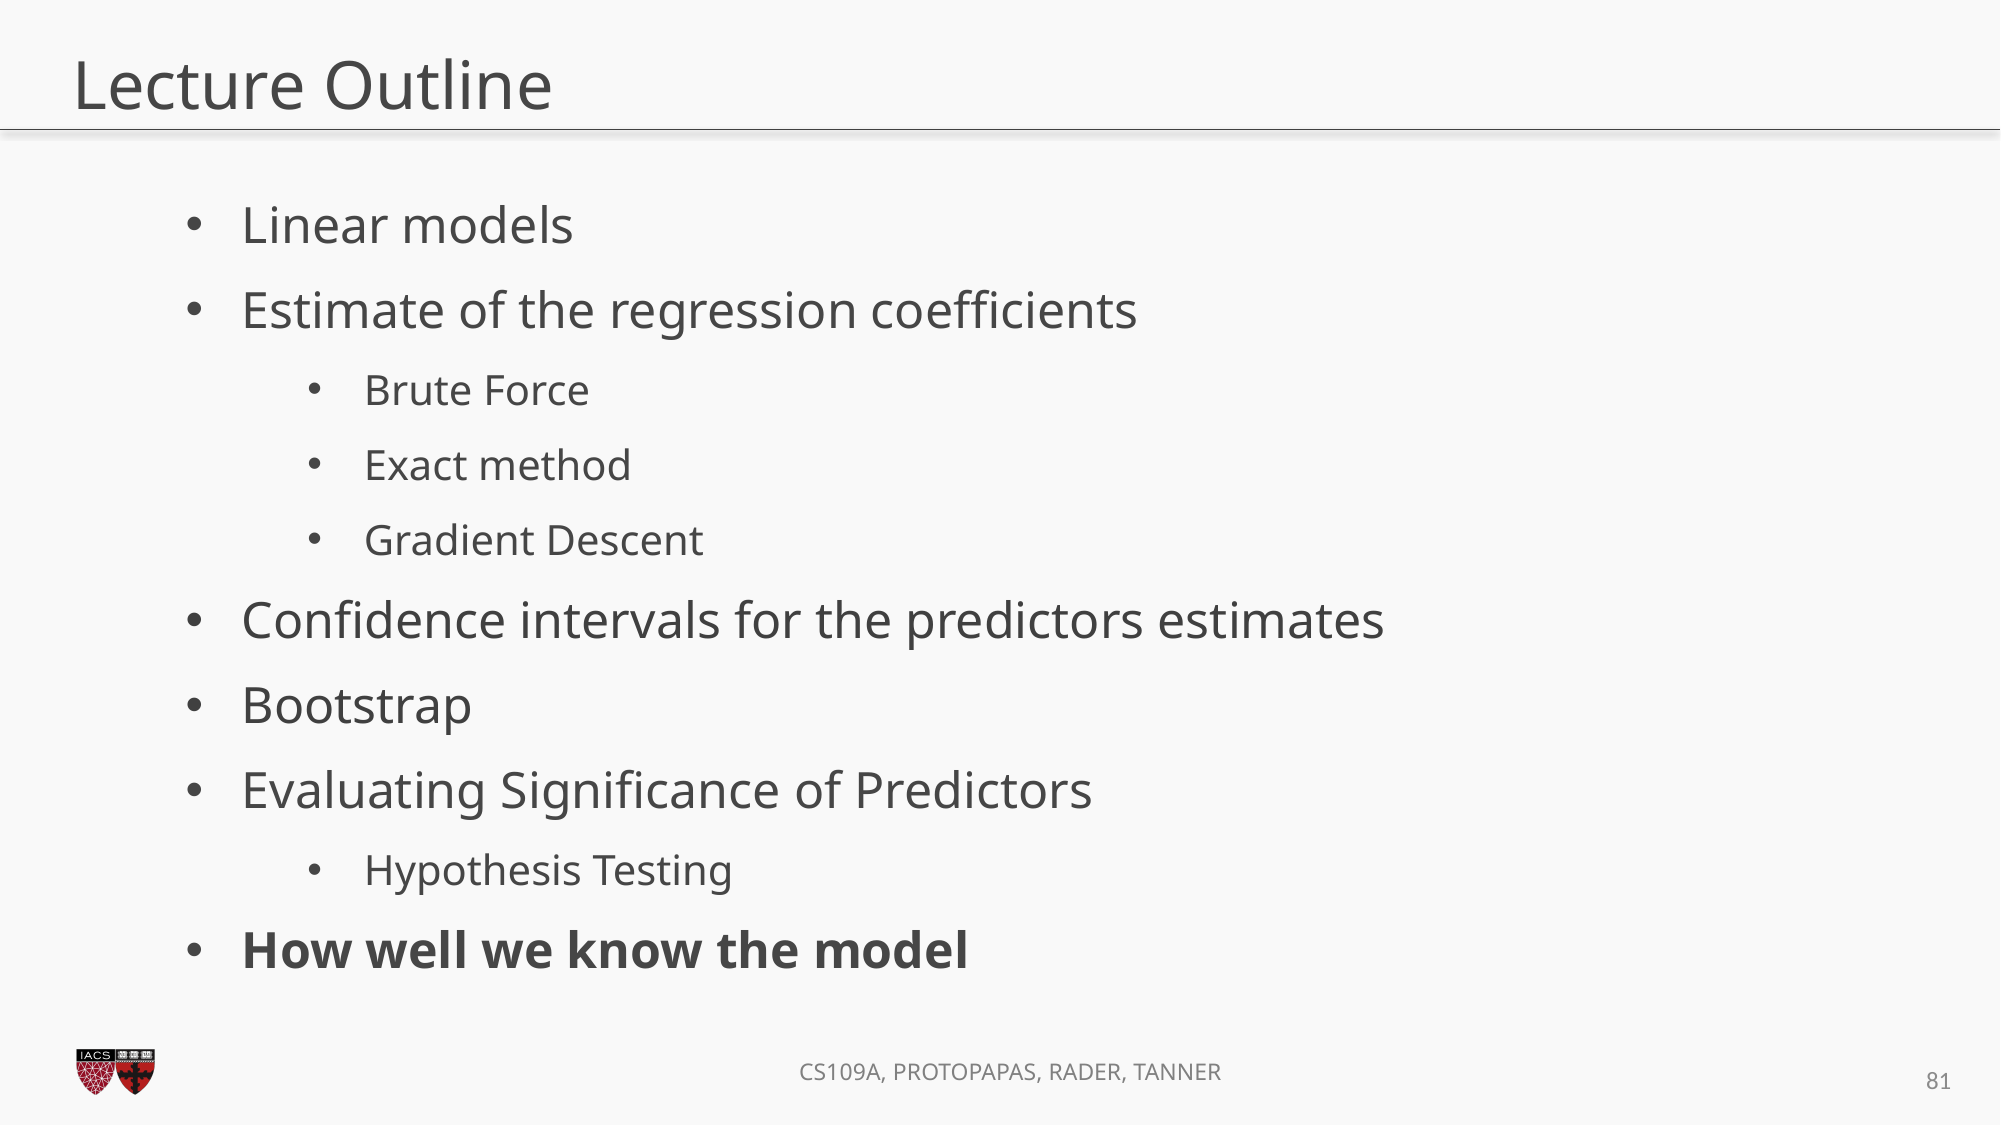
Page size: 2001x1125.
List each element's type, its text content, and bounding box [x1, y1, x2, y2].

picture [75, 1049, 155, 1095]
slide_number 80 [1500, 1050, 1967, 1110]
title Lecture Outline [57, 35, 1943, 162]
